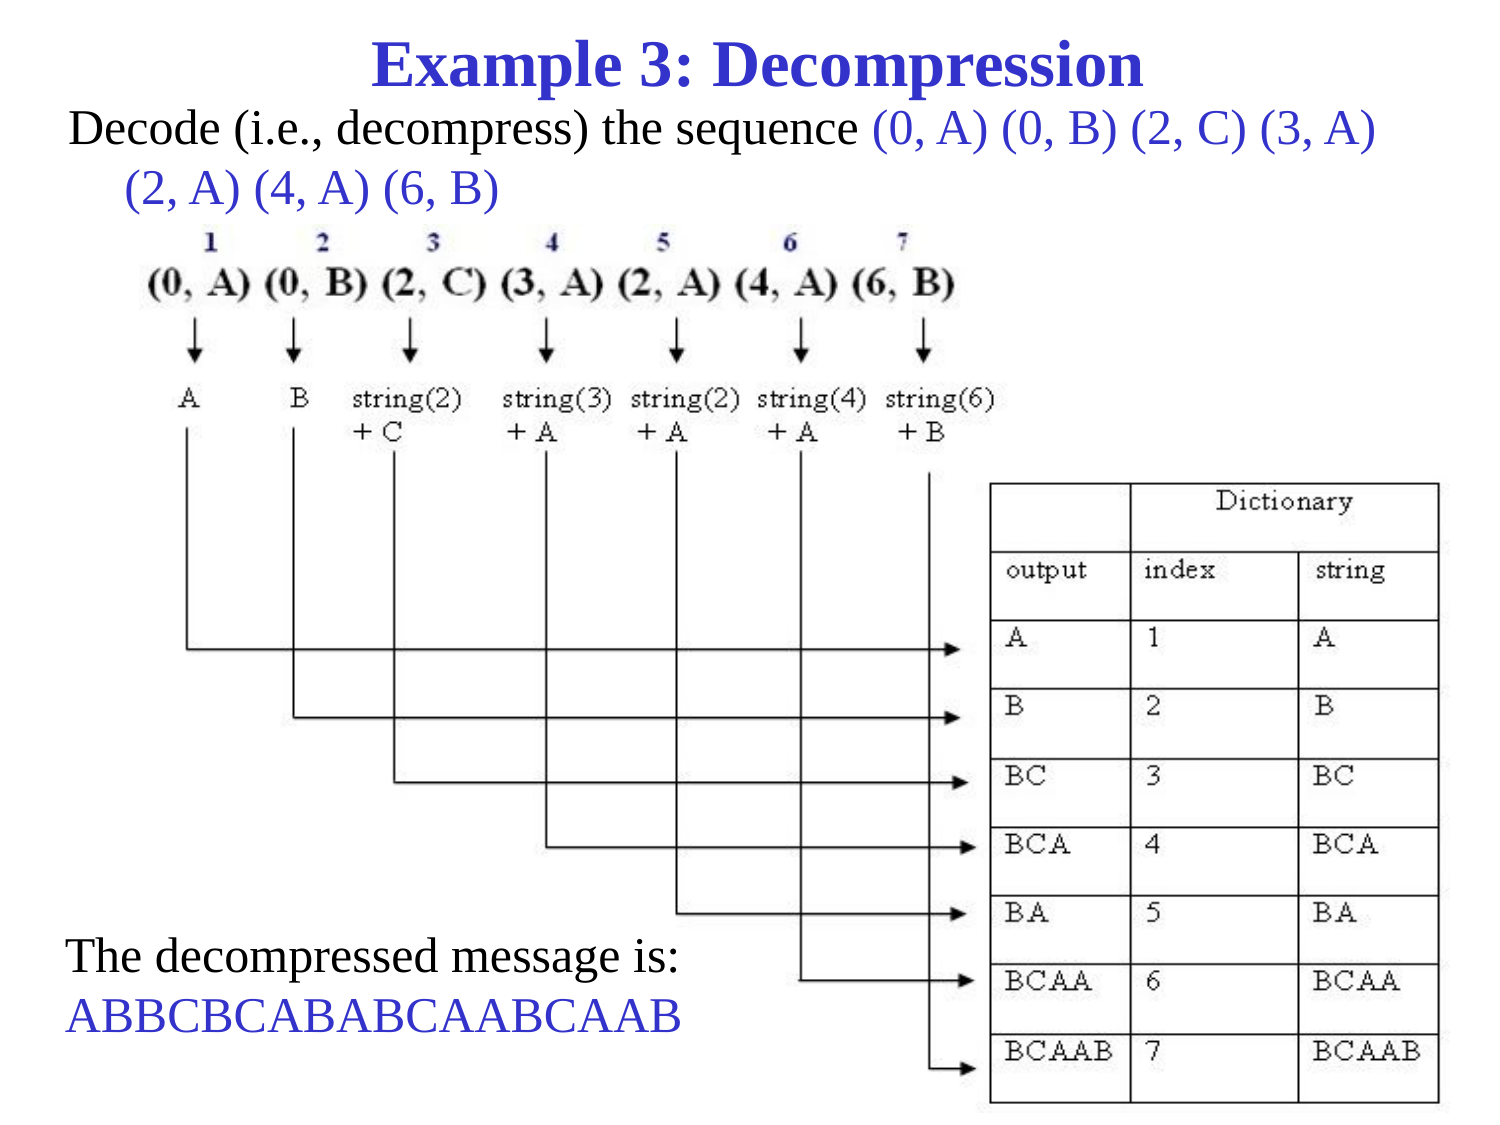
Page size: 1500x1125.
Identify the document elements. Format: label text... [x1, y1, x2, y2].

list Decode (i.e., decompress) the sequence (0, A) (0, B) (2, C) (3, A) (2, A) (4, A) (6, B) [53, 87, 1402, 213]
text_box The decompressed message is: ABBCBCABABCAABCAAB [50, 915, 133, 1050]
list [138, 224, 1451, 1113]
title Example 3: Decompression [75, 32, 1425, 88]
